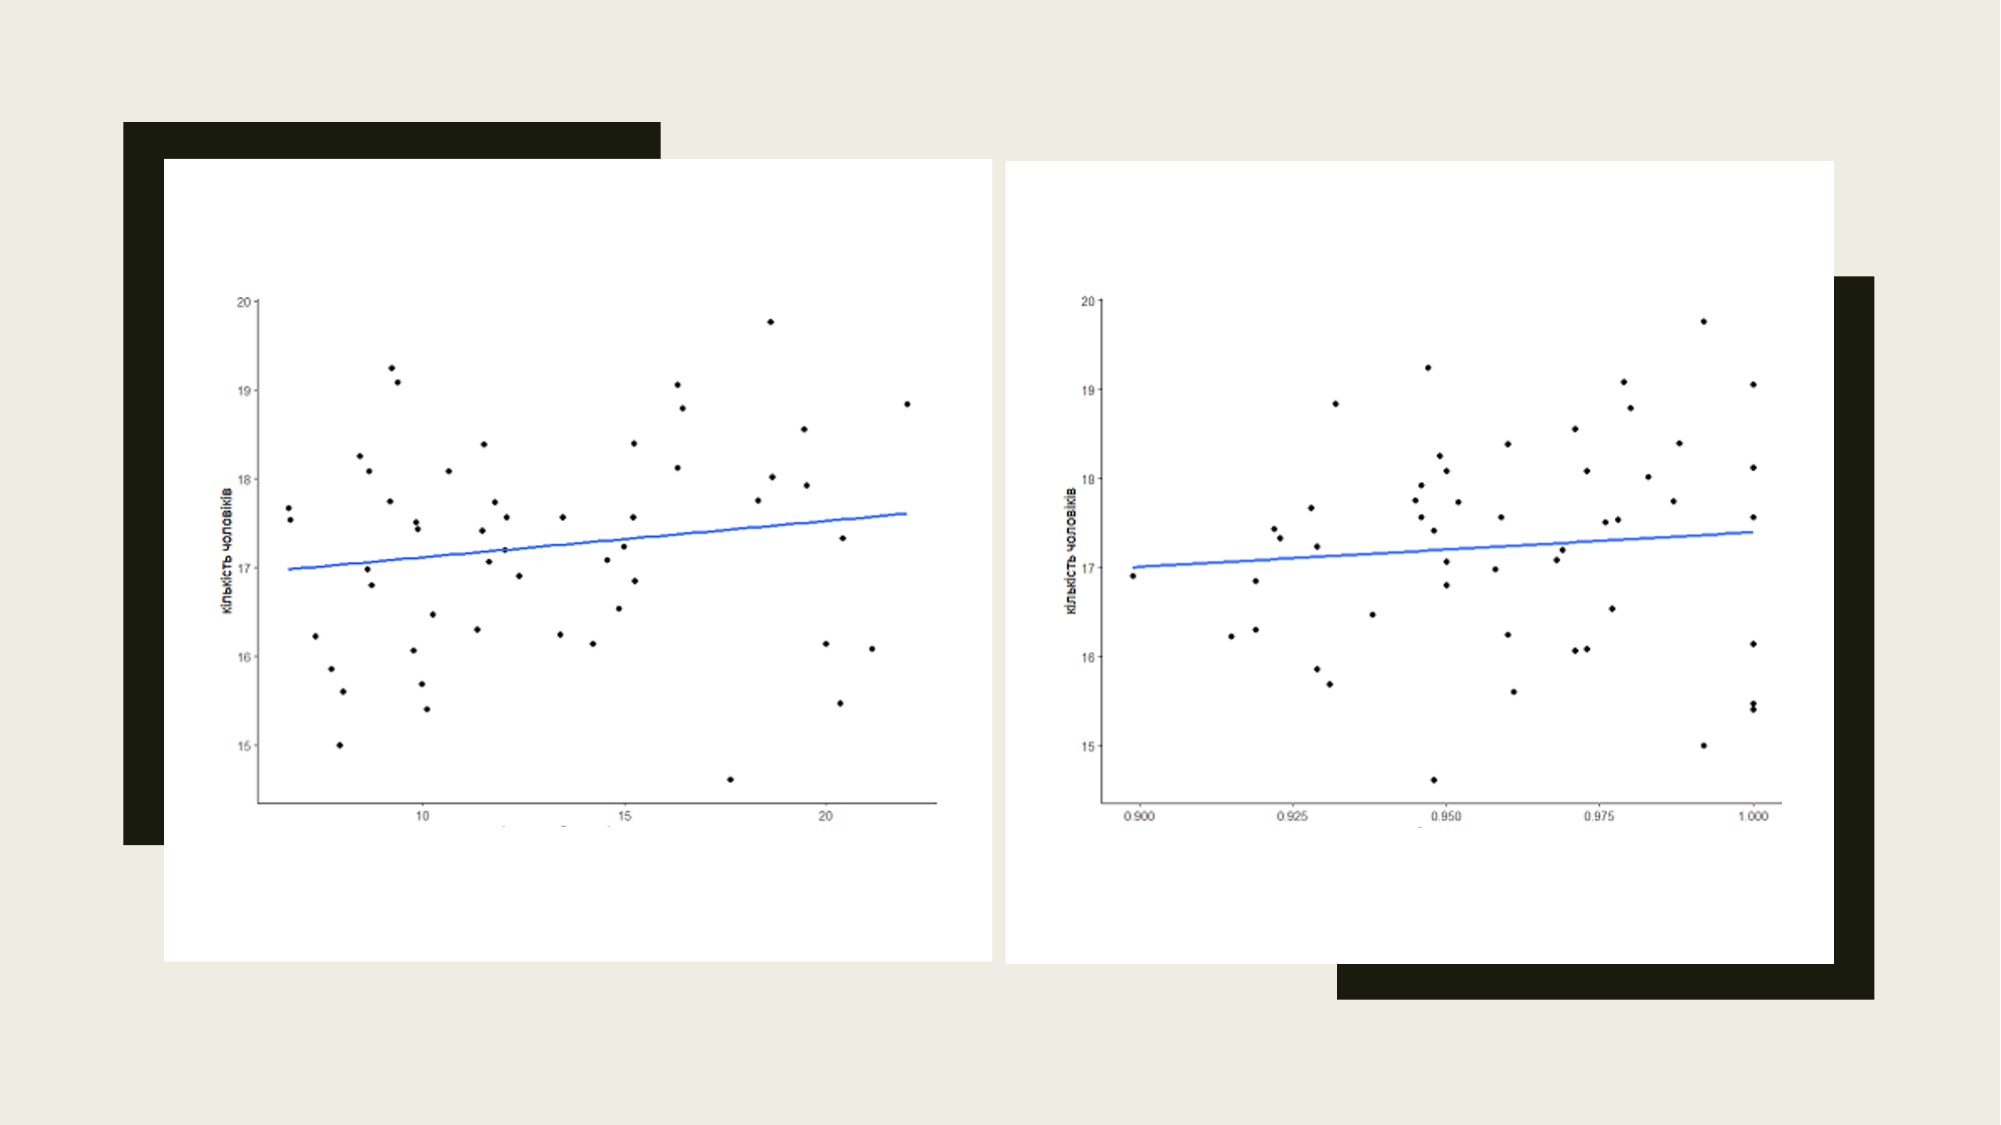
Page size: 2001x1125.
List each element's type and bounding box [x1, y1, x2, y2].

picture [1058, 292, 1782, 828]
picture [216, 293, 940, 827]
text_box [123, 122, 1875, 1000]
text_box [0, 0, 2000, 1125]
